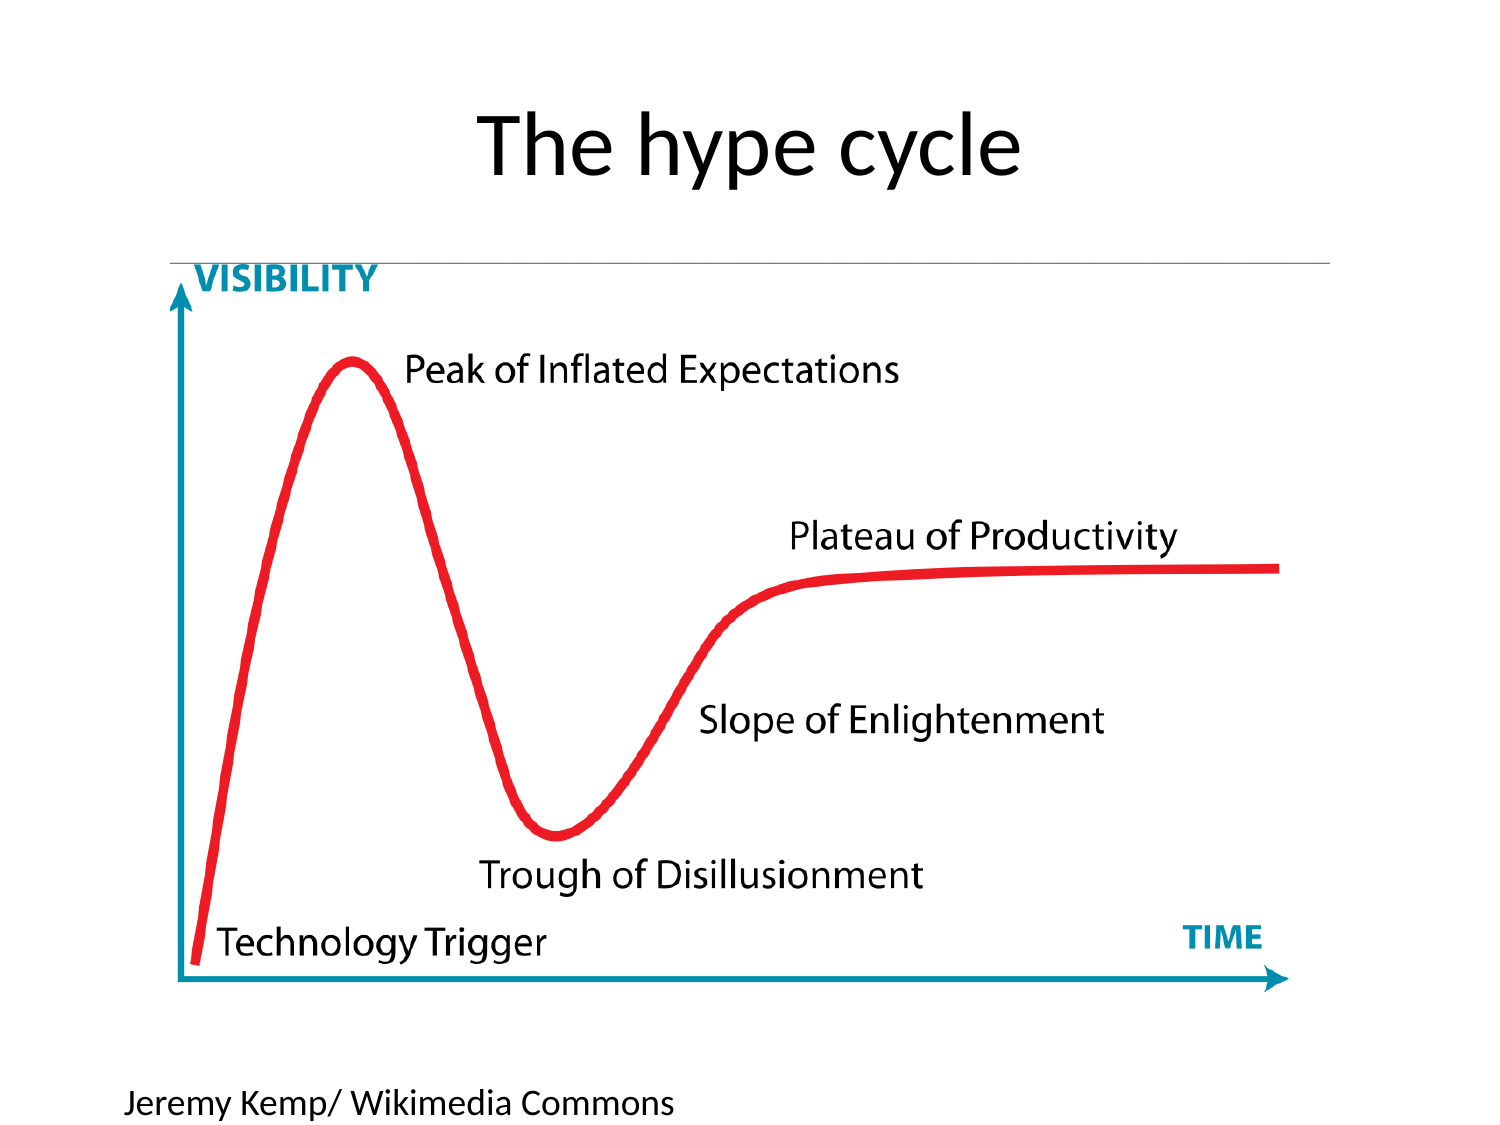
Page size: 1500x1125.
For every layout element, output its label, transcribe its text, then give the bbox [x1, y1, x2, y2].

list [74, 262, 1426, 1006]
text_box Jeremy Kemp/ Wikimedia Commons [108, 1070, 691, 1125]
title The hype cycle [75, 45, 1425, 233]
